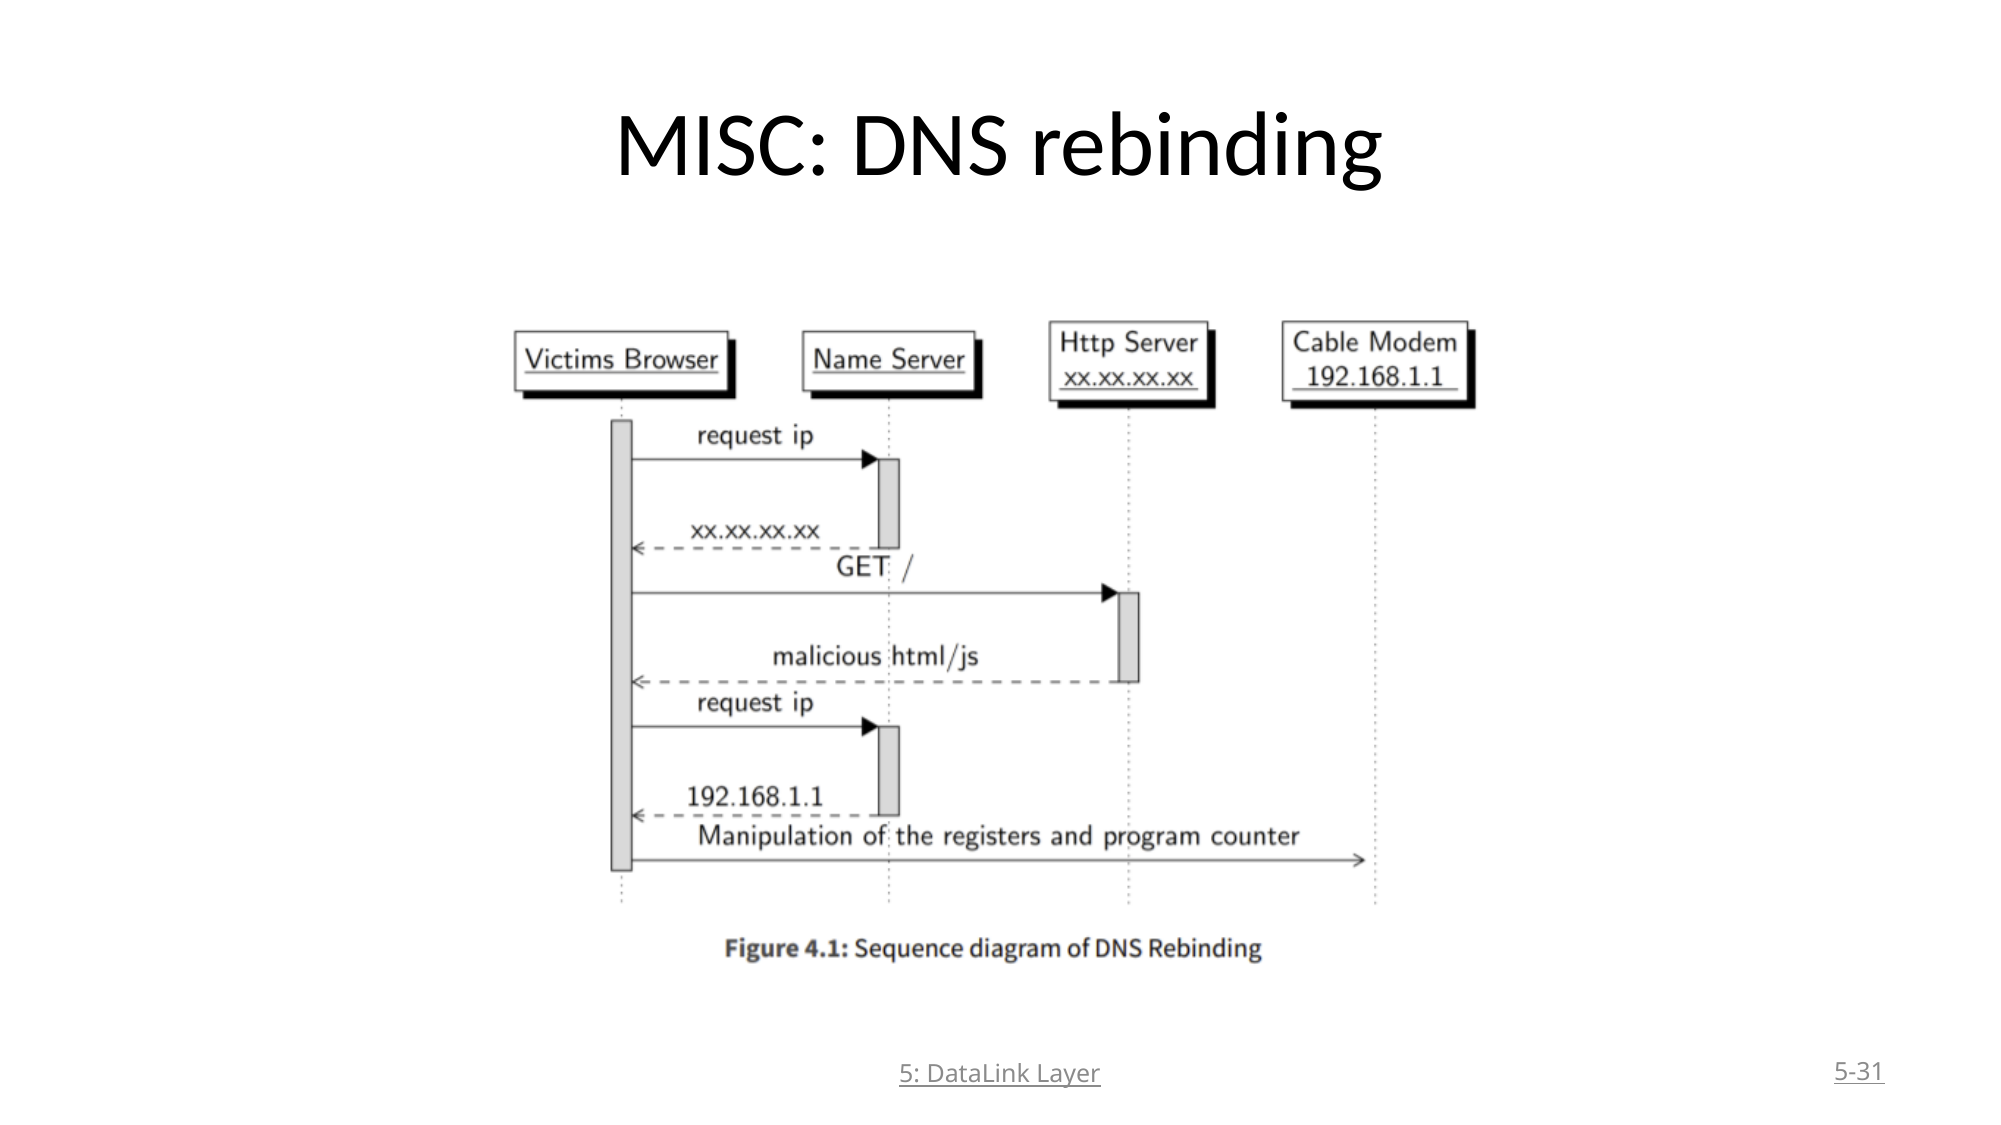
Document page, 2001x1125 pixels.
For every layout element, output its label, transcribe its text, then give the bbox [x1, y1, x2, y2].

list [439, 262, 1561, 1006]
title MISC: DNS rebinding [99, 45, 1900, 233]
footer 5: DataLink Layer [683, 1042, 1317, 1103]
slide_number 5-31 [1433, 1042, 1900, 1103]
